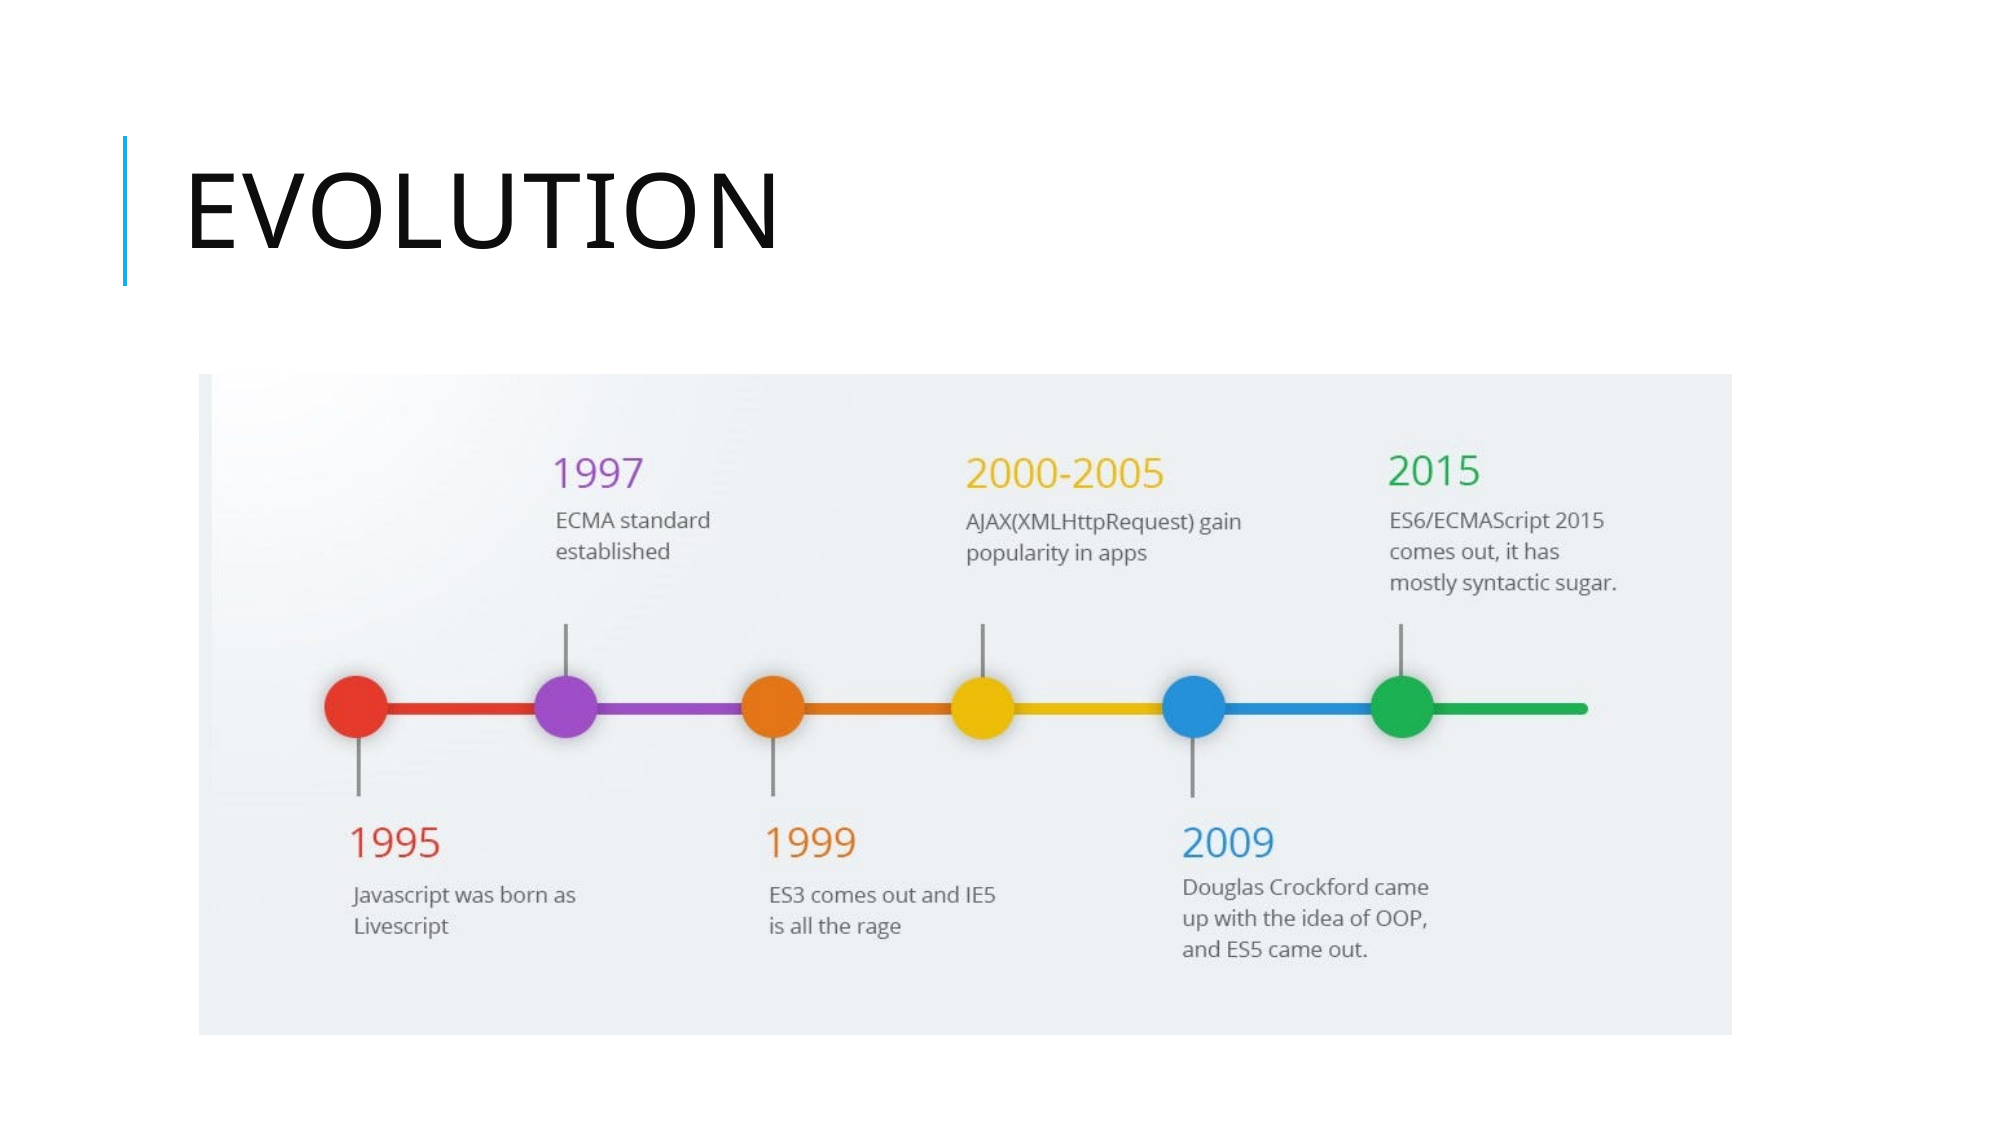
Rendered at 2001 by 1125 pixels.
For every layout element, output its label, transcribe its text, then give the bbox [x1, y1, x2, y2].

title Evolution [168, 96, 1763, 342]
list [198, 374, 1732, 1036]
